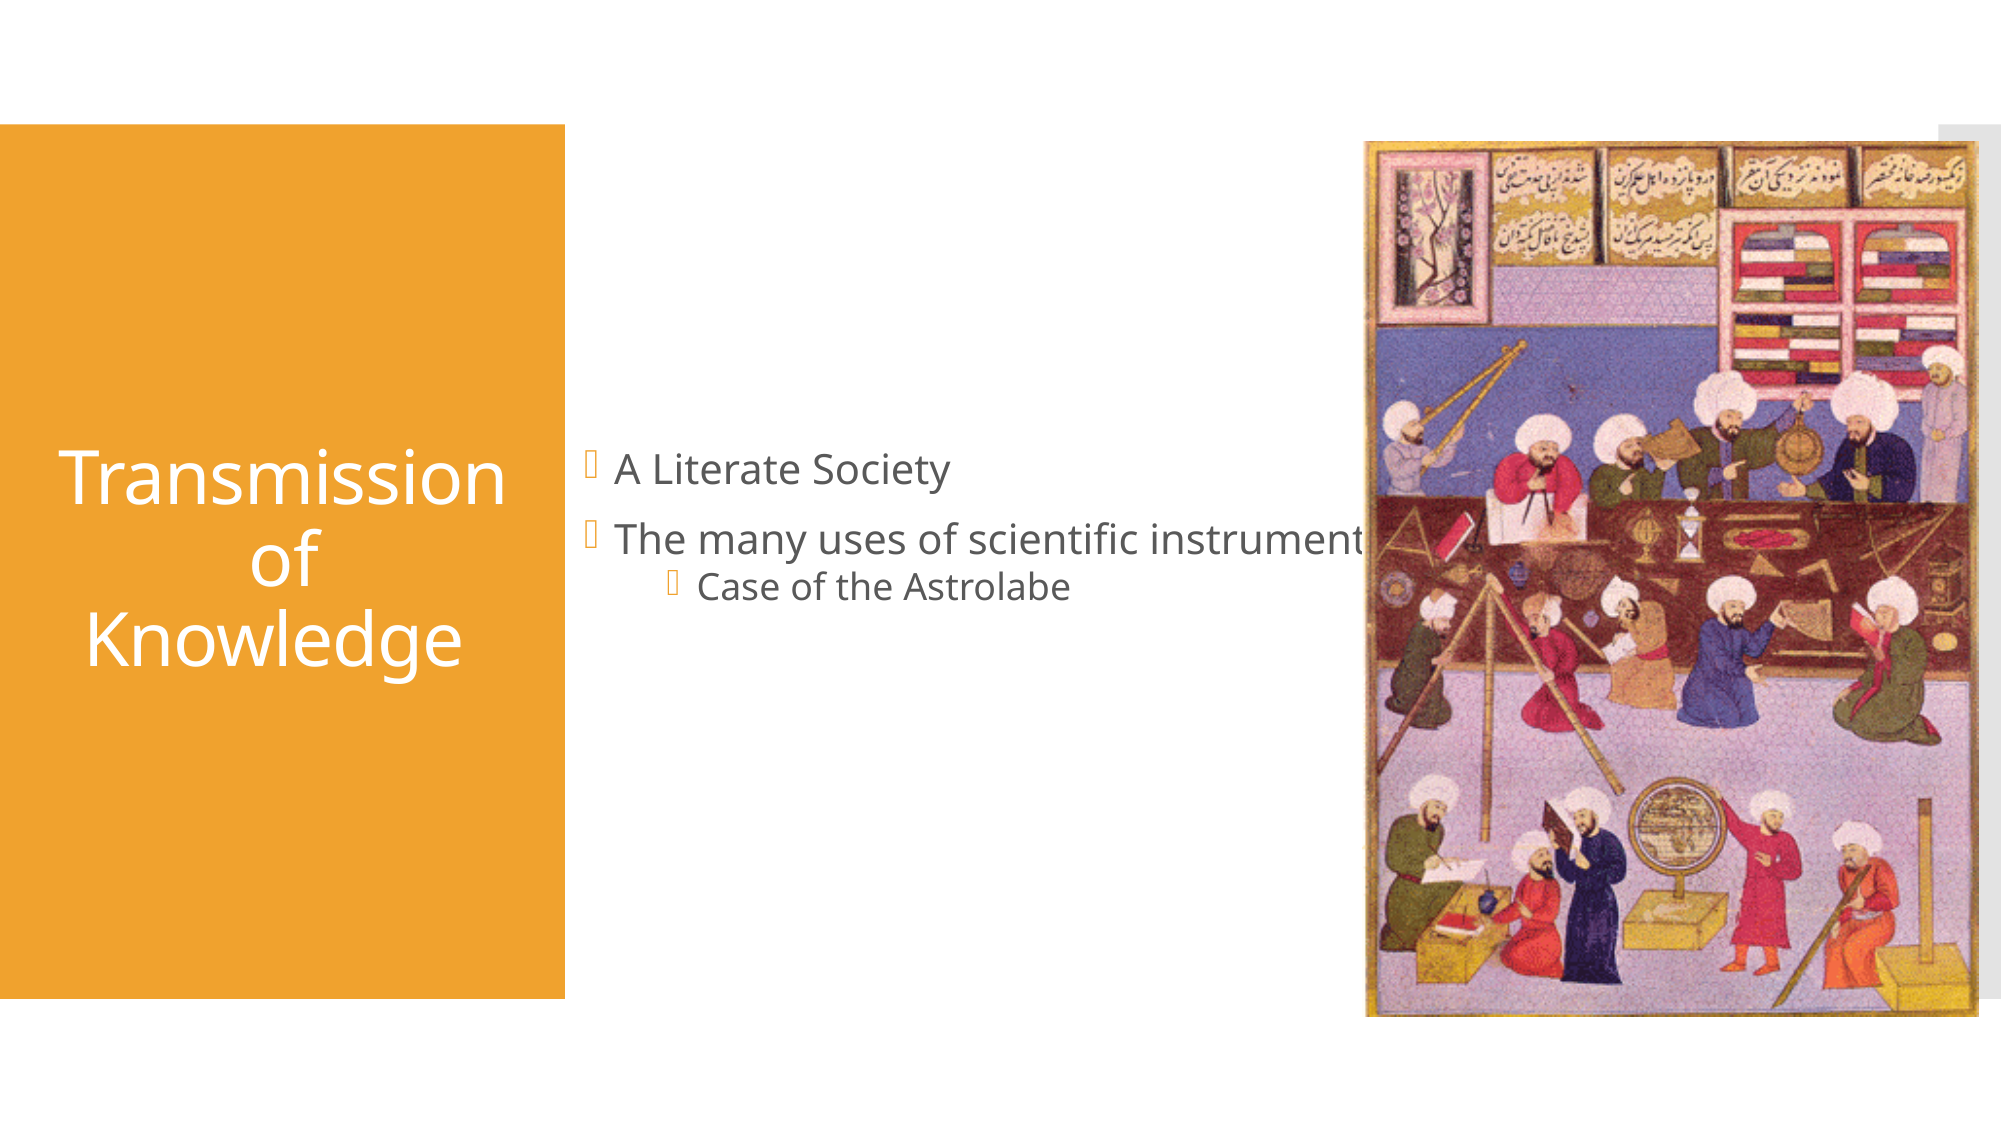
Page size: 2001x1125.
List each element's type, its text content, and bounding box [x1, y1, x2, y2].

list A Literate Society The many uses of scientific instruments Case of the Astrolabe [569, 146, 1361, 987]
picture [1361, 141, 1979, 1017]
title Transmission of Knowledge [41, 184, 525, 940]
